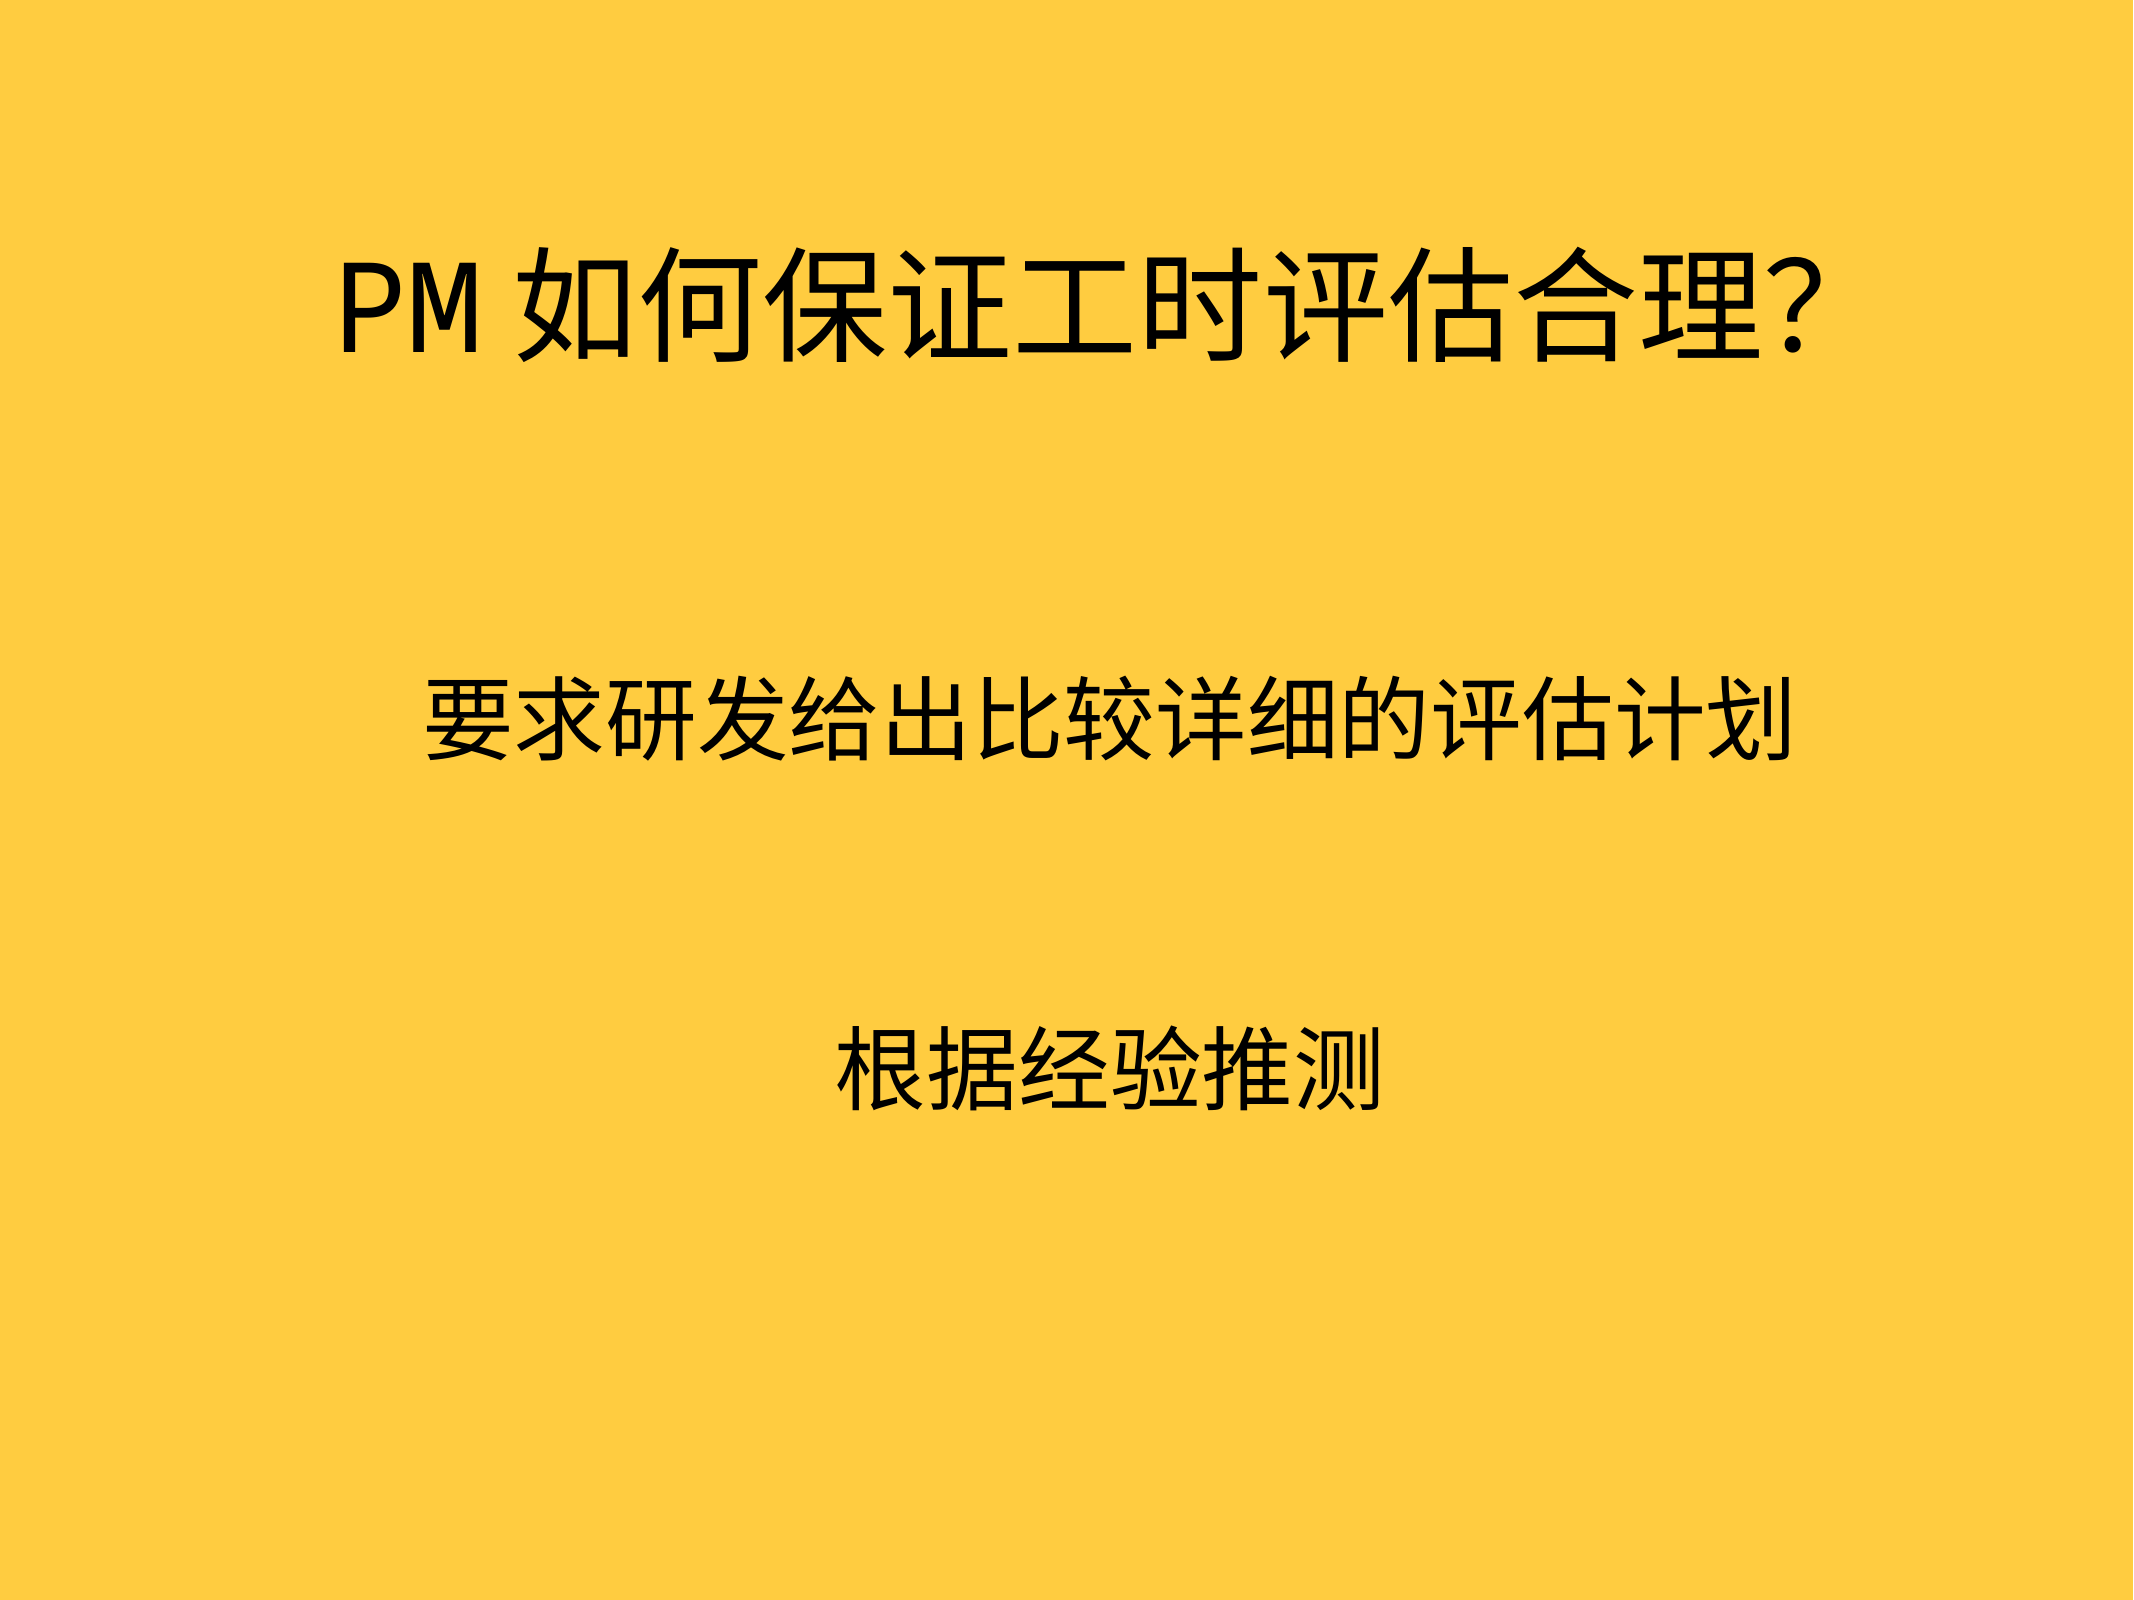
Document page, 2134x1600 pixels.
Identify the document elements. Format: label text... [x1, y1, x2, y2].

text_box 要求研发给出比较详细的评估计划 [609, 682, 641, 756]
text_box 要求研发给出比较详细的评估计划 [792, 677, 823, 735]
text_box 要求研发给出比较详细的评估计划 [1552, 677, 1609, 760]
text_box 要求研发给出比较详细的评估计划 [982, 678, 1013, 758]
text_box 要求研发给出比较详细的评估计划 [1021, 677, 1058, 757]
text_box 要求研发给出比较详细的评估计划 [1649, 677, 1701, 760]
text_box 要求研发给出比较详细的评估计划 [702, 676, 783, 760]
text_box 要求研发给出比较详细的评估计划 [1768, 677, 1788, 760]
text_box 要求研发给出比较详细的评估计划 [1619, 705, 1652, 757]
text_box 根据经验推测 [826, 1003, 1394, 1130]
text_box 要求研发给出比较详细的评估计划 [823, 677, 874, 713]
text_box 要求研发给出比较详细的评估计划 [1104, 677, 1149, 695]
text_box 要求研发给出比较详细的评估计划 [1525, 677, 1552, 760]
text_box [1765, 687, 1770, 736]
text_box 要求研发给出比较详细的评估计划 [1434, 705, 1463, 756]
text_box 要求研发给出比较详细的评估计划 [830, 723, 866, 760]
text_box 要求研发给出比较详细的评估计划 [793, 742, 823, 754]
text_box 要求研发给出比较详细的评估计划 [890, 677, 962, 760]
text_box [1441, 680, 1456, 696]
text_box 要求研发给出比较详细的评估计划 [1251, 743, 1284, 754]
text_box 要求研发给出比较详细的评估计划 [1103, 716, 1150, 759]
text_box 要求研发给出比较详细的评估计划 [518, 677, 600, 760]
text_box 要求研发给出比较详细的评估计划 [1190, 677, 1242, 760]
text_box 要求研发给出比较详细的评估计划 [1346, 677, 1377, 757]
text_box 要求研发给出比较详细的评估计划 [1461, 681, 1518, 760]
text_box 要求研发给出比较详细的评估计划 [644, 682, 692, 760]
text_box 要求研发给出比较详细的评估计划 [1104, 699, 1120, 720]
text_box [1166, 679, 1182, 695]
text_box 要求研发给出比较详细的评估计划 [1709, 677, 1759, 759]
text_box 要求研发给出比较详细的评估计划 [1380, 677, 1423, 758]
text_box 要求研发给出比较详细的评估计划 [1068, 677, 1101, 759]
text_box 要求研发给出比较详细的评估计划 [1287, 681, 1332, 758]
text_box PM如何保证工时评估合理？ [324, 218, 1897, 386]
text_box 要求研发给出比较详细的评估计划 [1159, 705, 1190, 757]
text_box 要求研发给出比较详细的评估计划 [427, 680, 508, 759]
text_box 要求研发给出比较详细的评估计划 [1135, 699, 1150, 720]
text_box 要求研发给出比较详细的评估计划 [1251, 677, 1284, 735]
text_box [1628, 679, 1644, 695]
